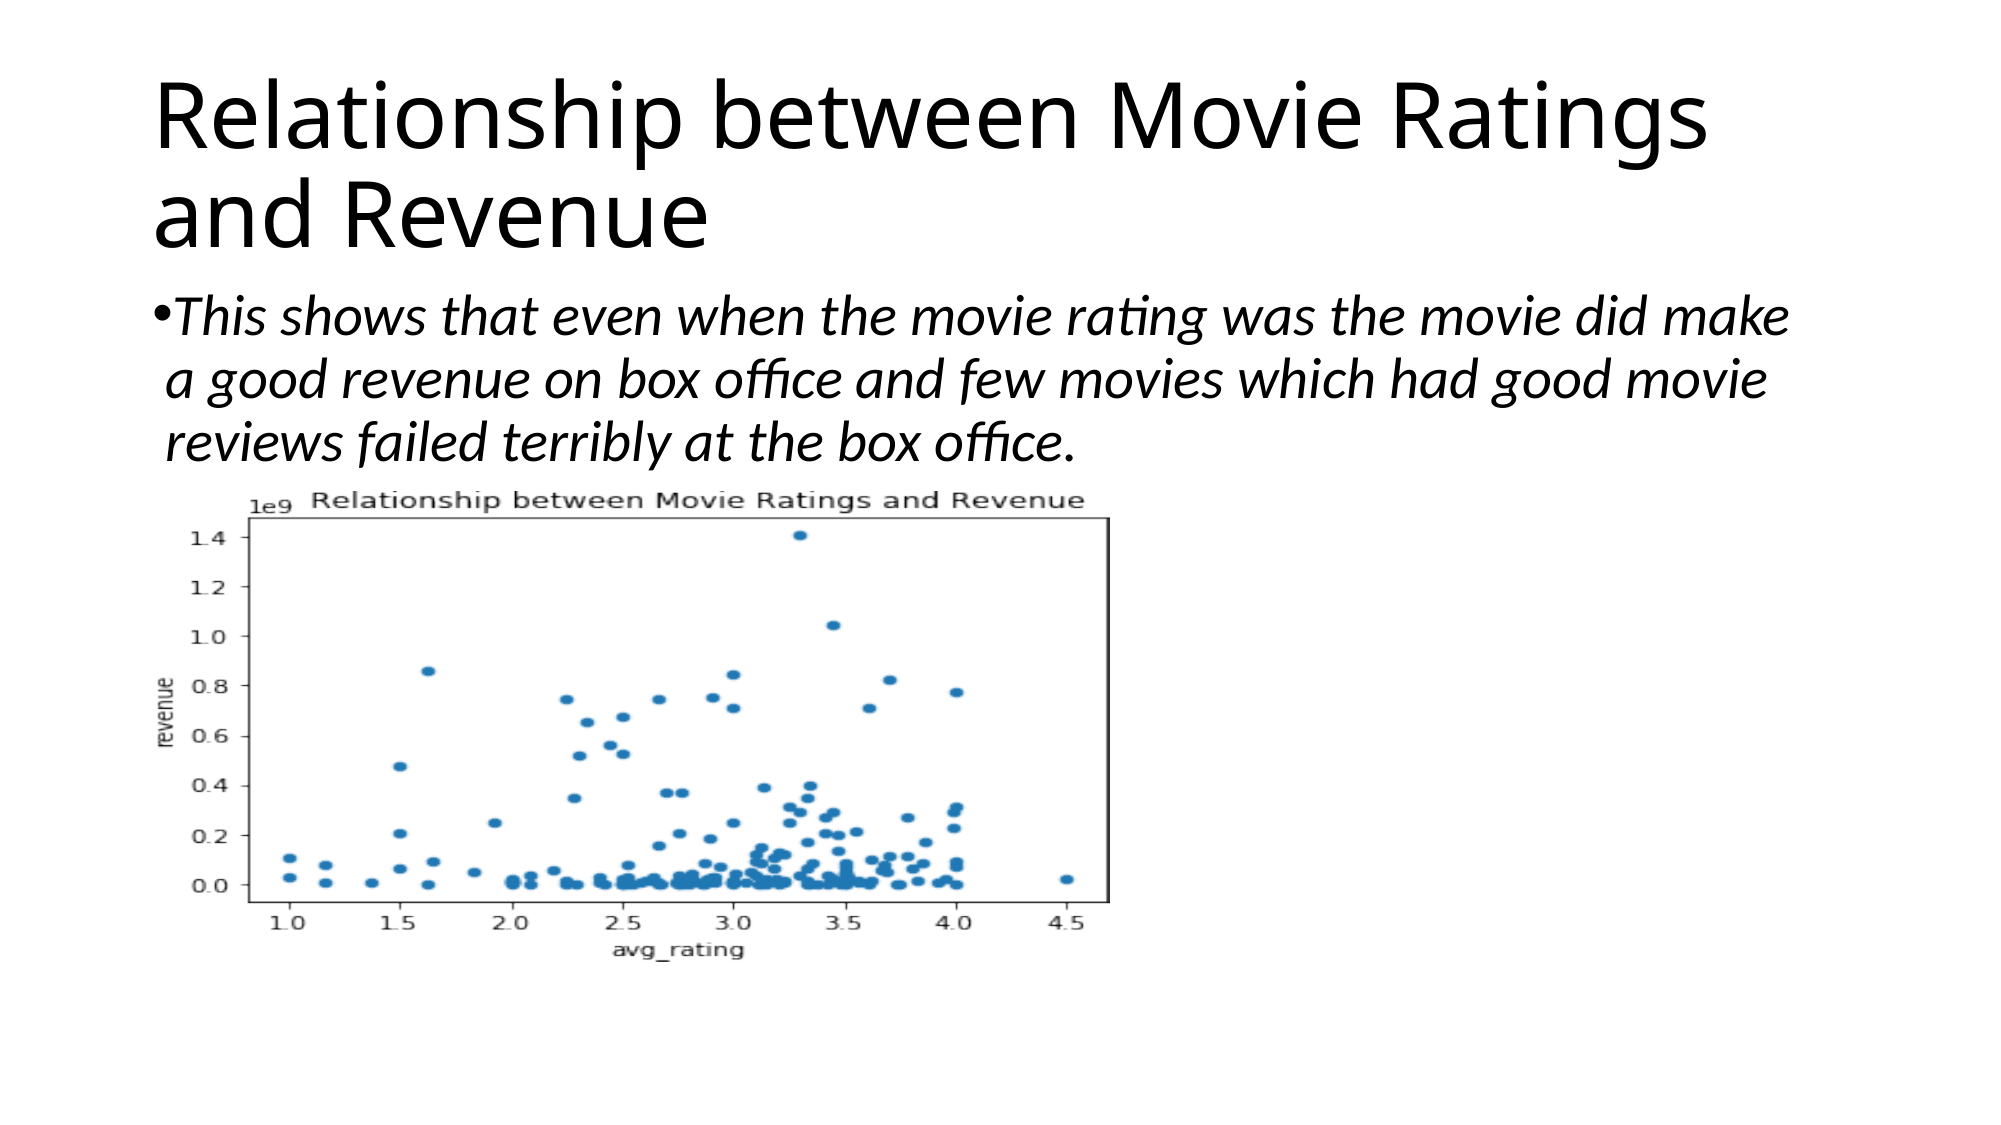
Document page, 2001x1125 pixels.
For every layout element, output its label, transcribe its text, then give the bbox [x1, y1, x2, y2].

title Relationship between Movie Ratings and Revenue [137, 59, 1863, 277]
list This shows that even when the movie rating was the movie did make a good revenue on box office and few movies which had good movie reviews failed terribly at the box office. [137, 277, 1863, 1049]
picture [156, 491, 1110, 962]
